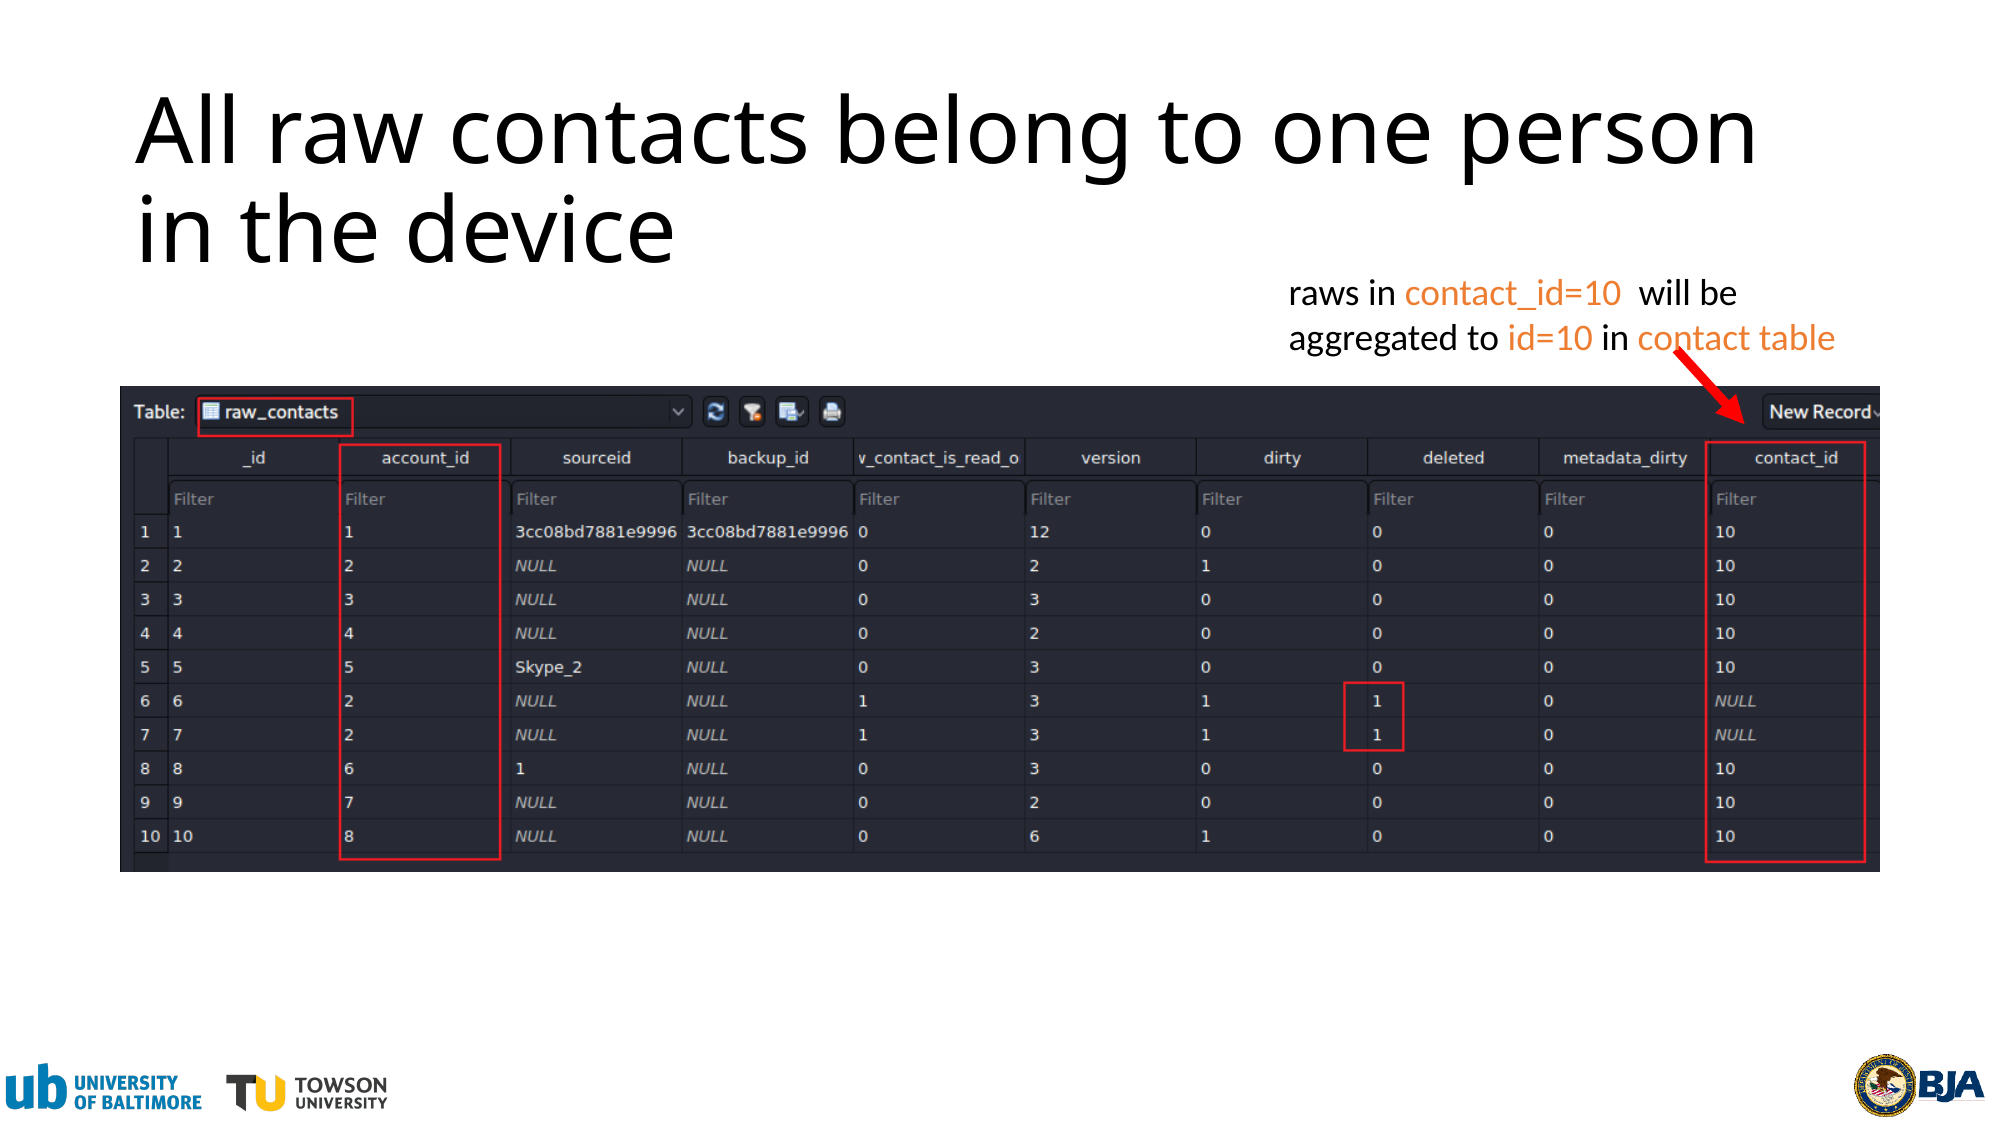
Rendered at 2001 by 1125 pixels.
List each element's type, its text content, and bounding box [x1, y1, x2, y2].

picture [0, 1031, 407, 1125]
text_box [1676, 349, 1745, 425]
picture [1854, 1054, 1986, 1117]
picture [120, 386, 1880, 872]
title All raw contacts belong to one person in the device [120, 75, 1846, 293]
text_box raws in contact_id=10 will be aggregated to id=10 in contact table [1273, 260, 1864, 365]
